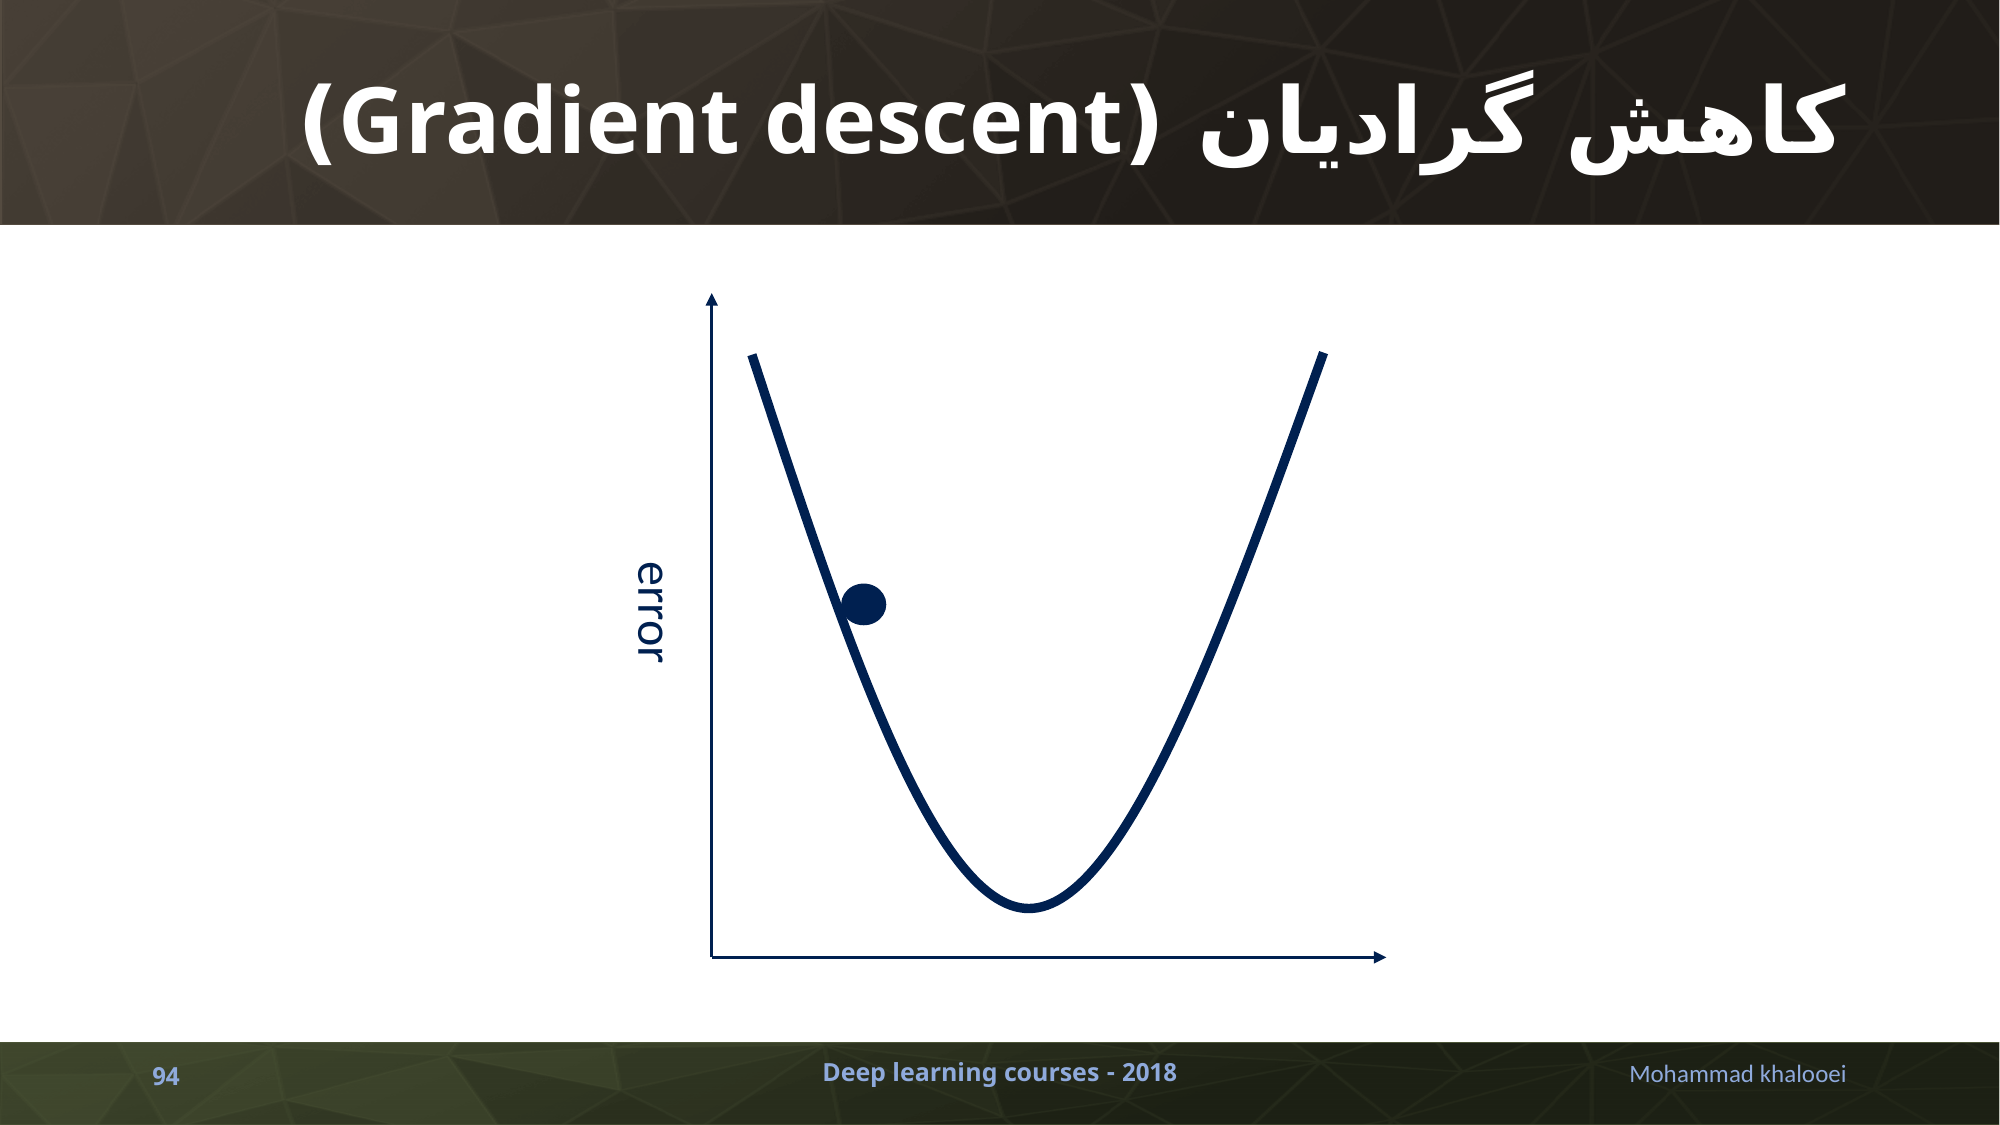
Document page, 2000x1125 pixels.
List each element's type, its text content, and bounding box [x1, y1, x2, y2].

slide_number Mohammad khalooei [1412, 1042, 1862, 1103]
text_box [602, 293, 1387, 958]
title کاهش گرادیان (Gradient descent) [137, 37, 1862, 210]
footer Deep learning courses - 2018 [662, 1042, 1338, 1103]
slide_number 94 [137, 1046, 588, 1107]
